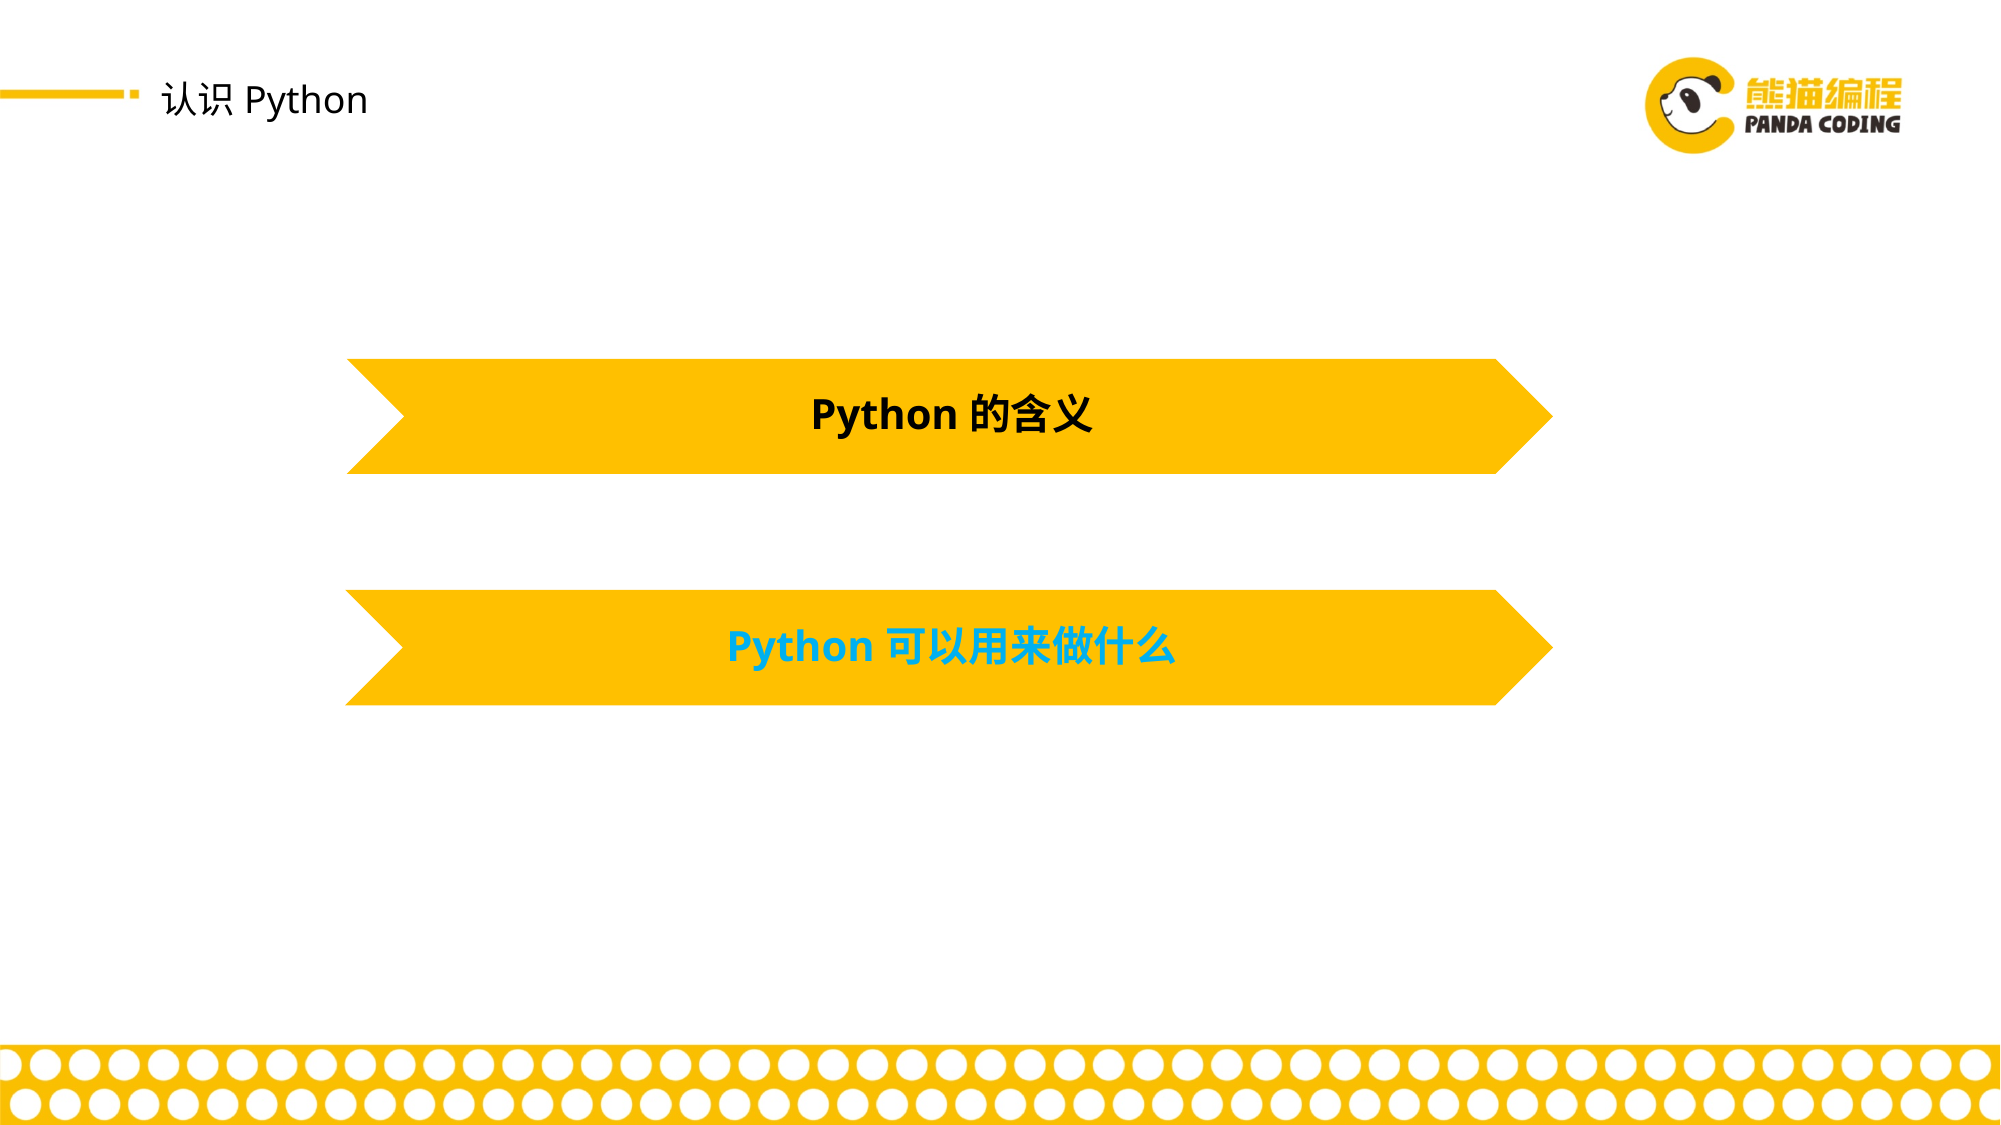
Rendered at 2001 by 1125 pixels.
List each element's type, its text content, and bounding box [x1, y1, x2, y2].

text_box 认识Python [145, 68, 758, 174]
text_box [347, 265, 1552, 871]
picture [0, 0, 2001, 1125]
